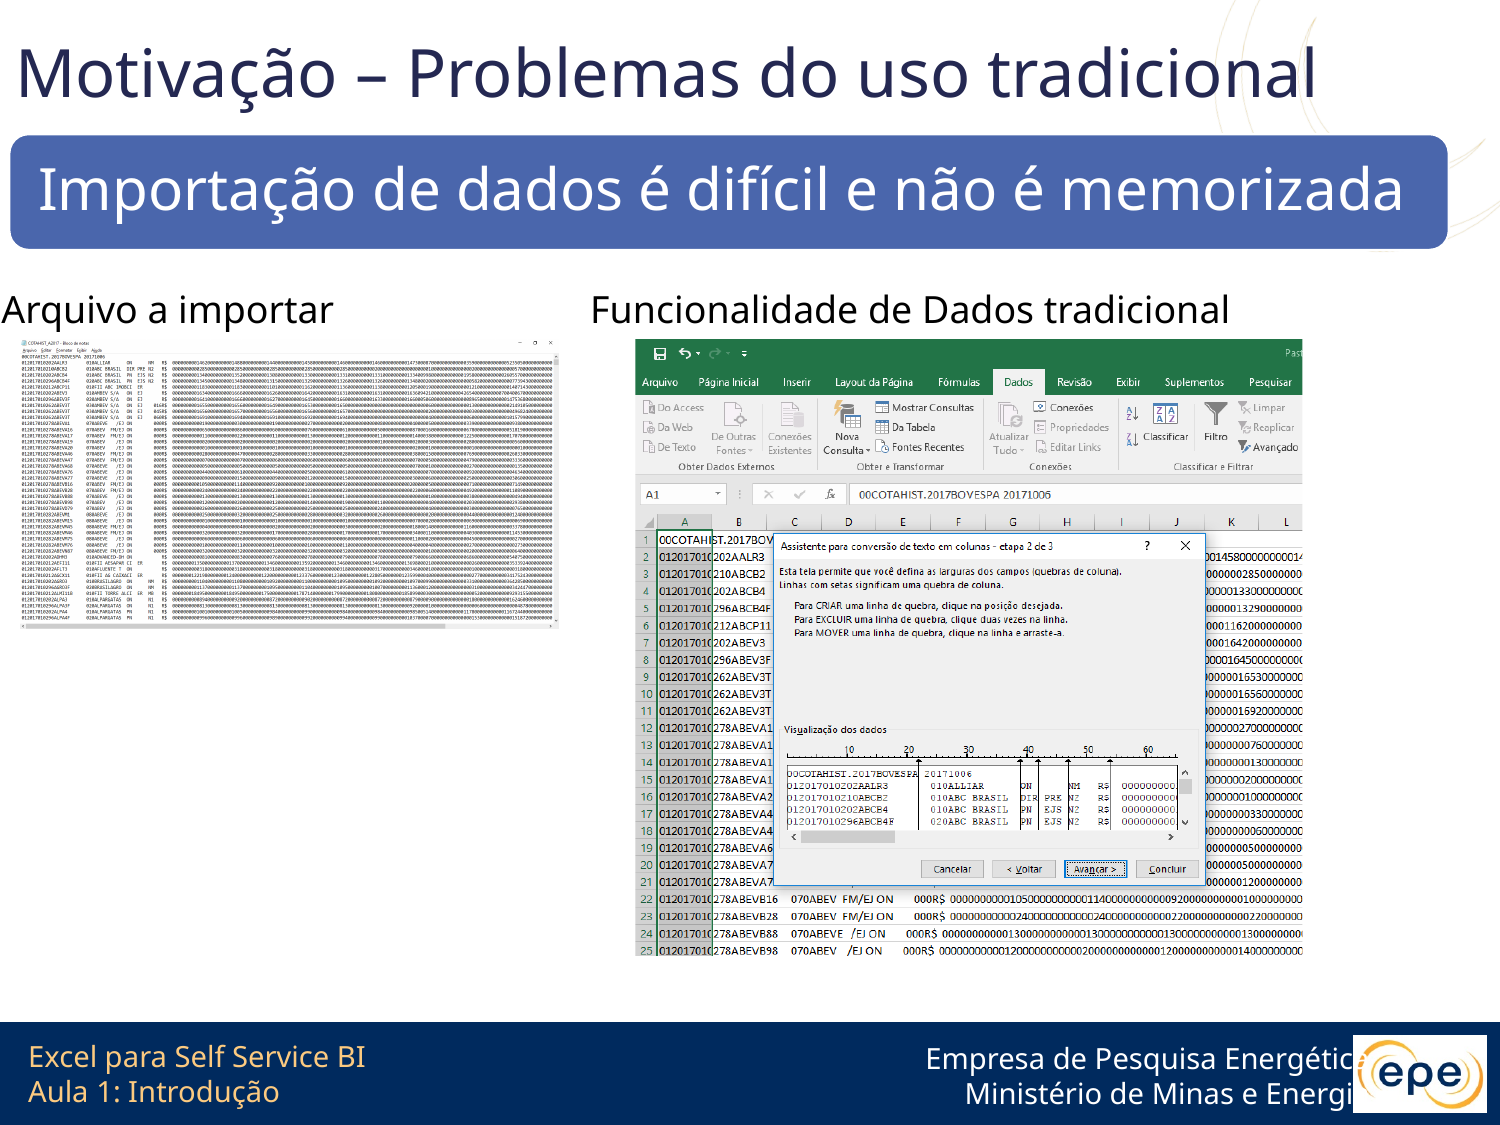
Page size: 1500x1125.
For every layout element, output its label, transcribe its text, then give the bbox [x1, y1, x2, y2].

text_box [9, 278, 559, 629]
title Motivação – Problemas do uso tradicional [0, 3, 1459, 148]
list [9, 134, 1449, 880]
picture [1353, 1035, 1487, 1113]
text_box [619, 278, 1303, 956]
